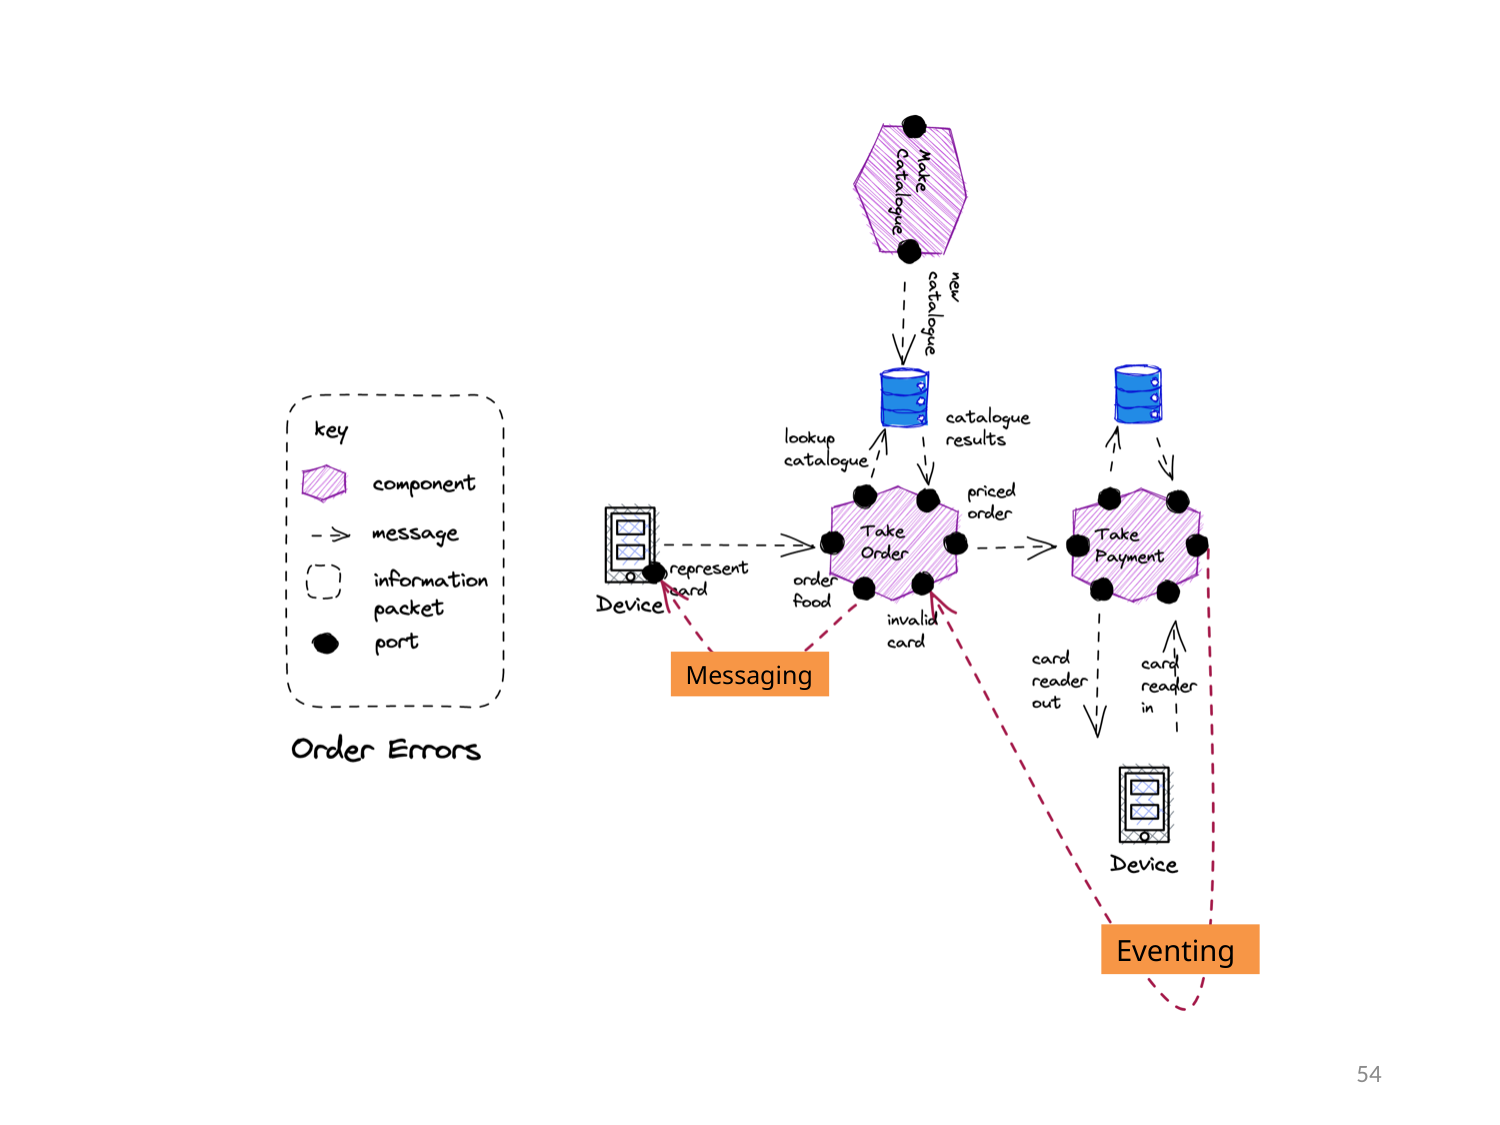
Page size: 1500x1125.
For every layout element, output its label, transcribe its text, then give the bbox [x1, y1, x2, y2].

picture [276, 105, 1224, 1020]
text_box Eventing [1227, 924, 1260, 975]
slide_number 54 [1059, 1042, 1397, 1103]
